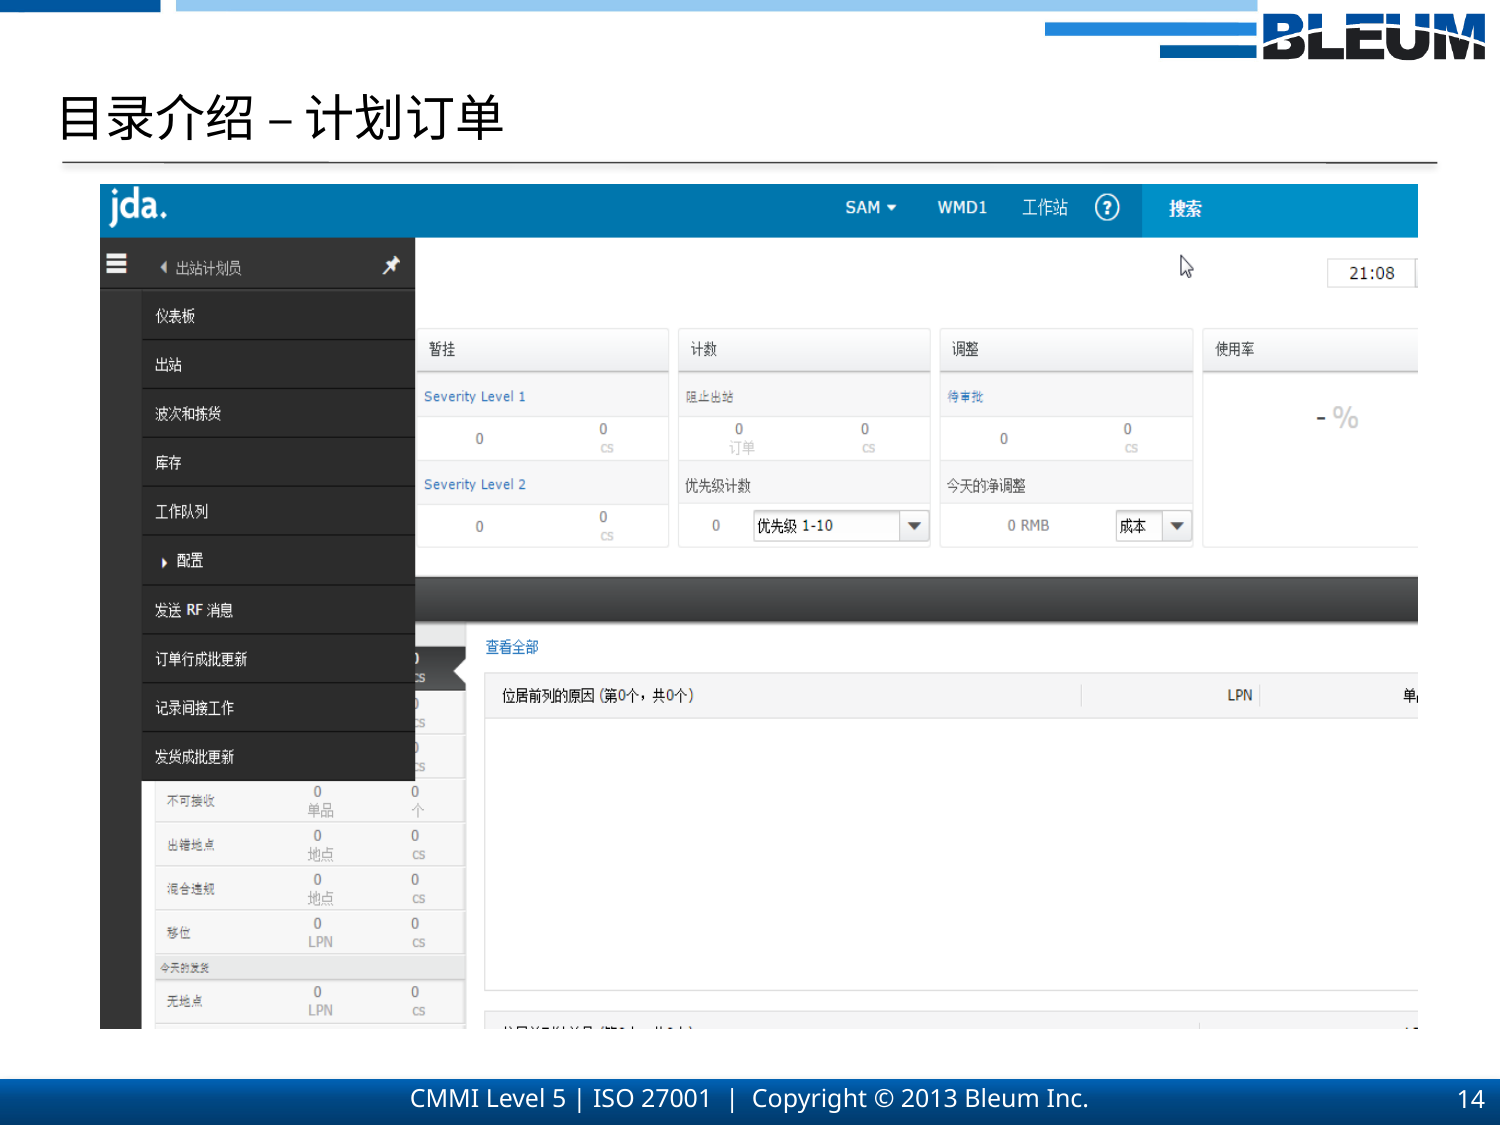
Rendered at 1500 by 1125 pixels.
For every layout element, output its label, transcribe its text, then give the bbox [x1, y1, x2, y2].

title 目录介绍 – 计划订单 [41, 78, 1169, 185]
slide_number 14 [1175, 1076, 1500, 1125]
picture [0, 0, 1500, 1125]
